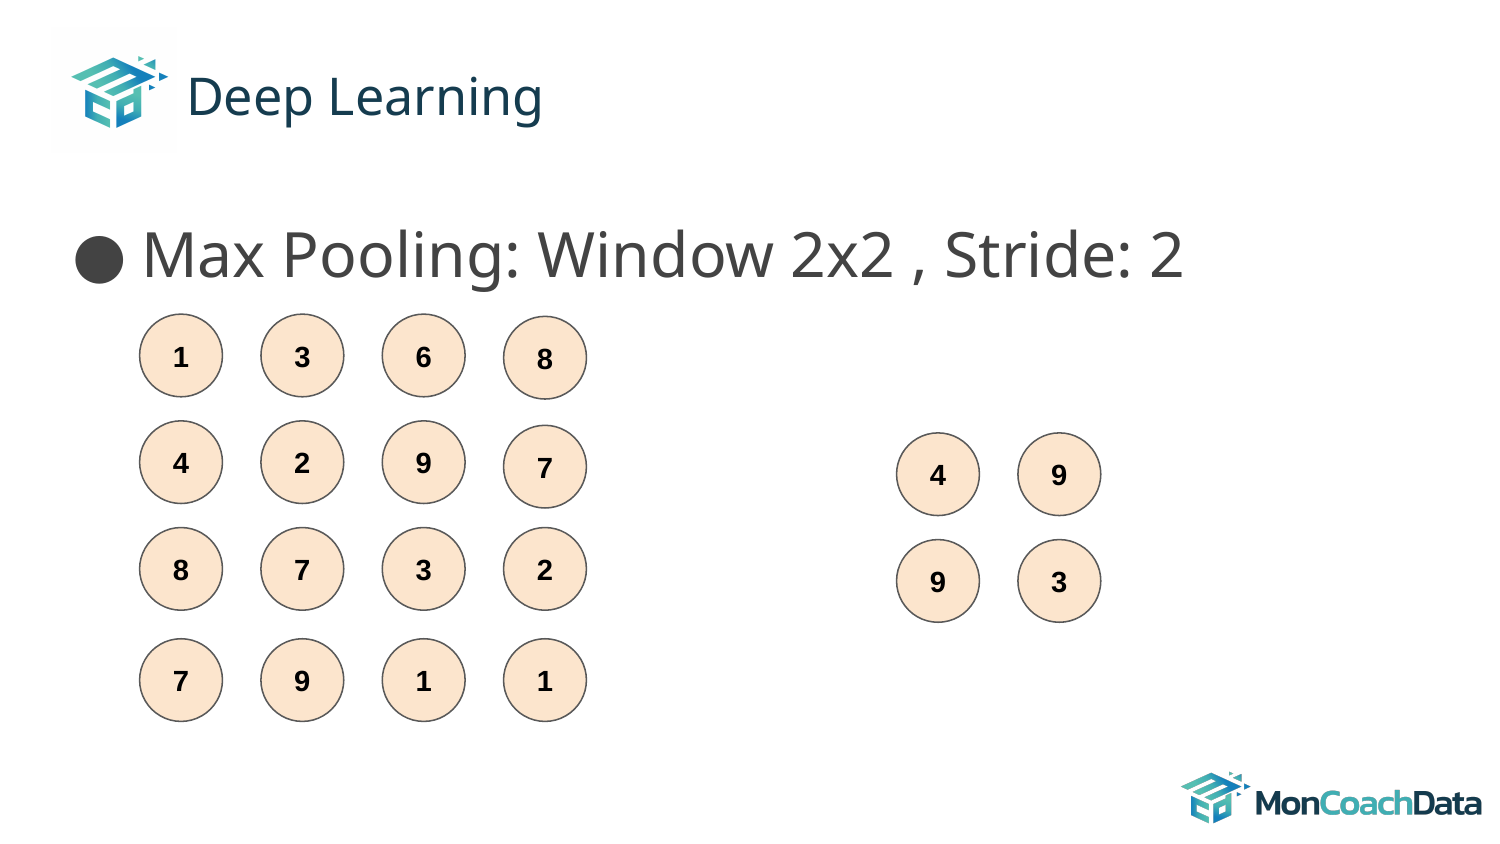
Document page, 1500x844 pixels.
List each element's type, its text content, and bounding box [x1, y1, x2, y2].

text_box 9 [260, 638, 344, 722]
text_box 9 [896, 539, 980, 623]
text_box 3 [382, 527, 466, 611]
text_box 1 [382, 638, 466, 722]
text_box 2 [260, 420, 344, 504]
title Deep Learning [171, 48, 1449, 143]
text_box 1 [503, 638, 587, 722]
text_box 7 [260, 527, 344, 611]
picture [1162, 750, 1500, 844]
list Max Pooling: Window 2x2 , Stride: 2 [51, 189, 1500, 750]
picture [51, 27, 177, 153]
text_box 7 [139, 638, 223, 722]
text_box 1 [139, 314, 223, 397]
text_box 4 [896, 432, 980, 516]
text_box 8 [139, 527, 223, 611]
text_box 9 [382, 420, 466, 504]
text_box 4 [139, 420, 223, 504]
text_box 8 [503, 316, 587, 400]
text_box 3 [1017, 539, 1101, 623]
text_box 7 [503, 425, 587, 508]
text_box 9 [1017, 432, 1101, 516]
text_box 3 [260, 314, 344, 397]
text_box 2 [503, 527, 587, 611]
text_box 6 [382, 314, 466, 397]
